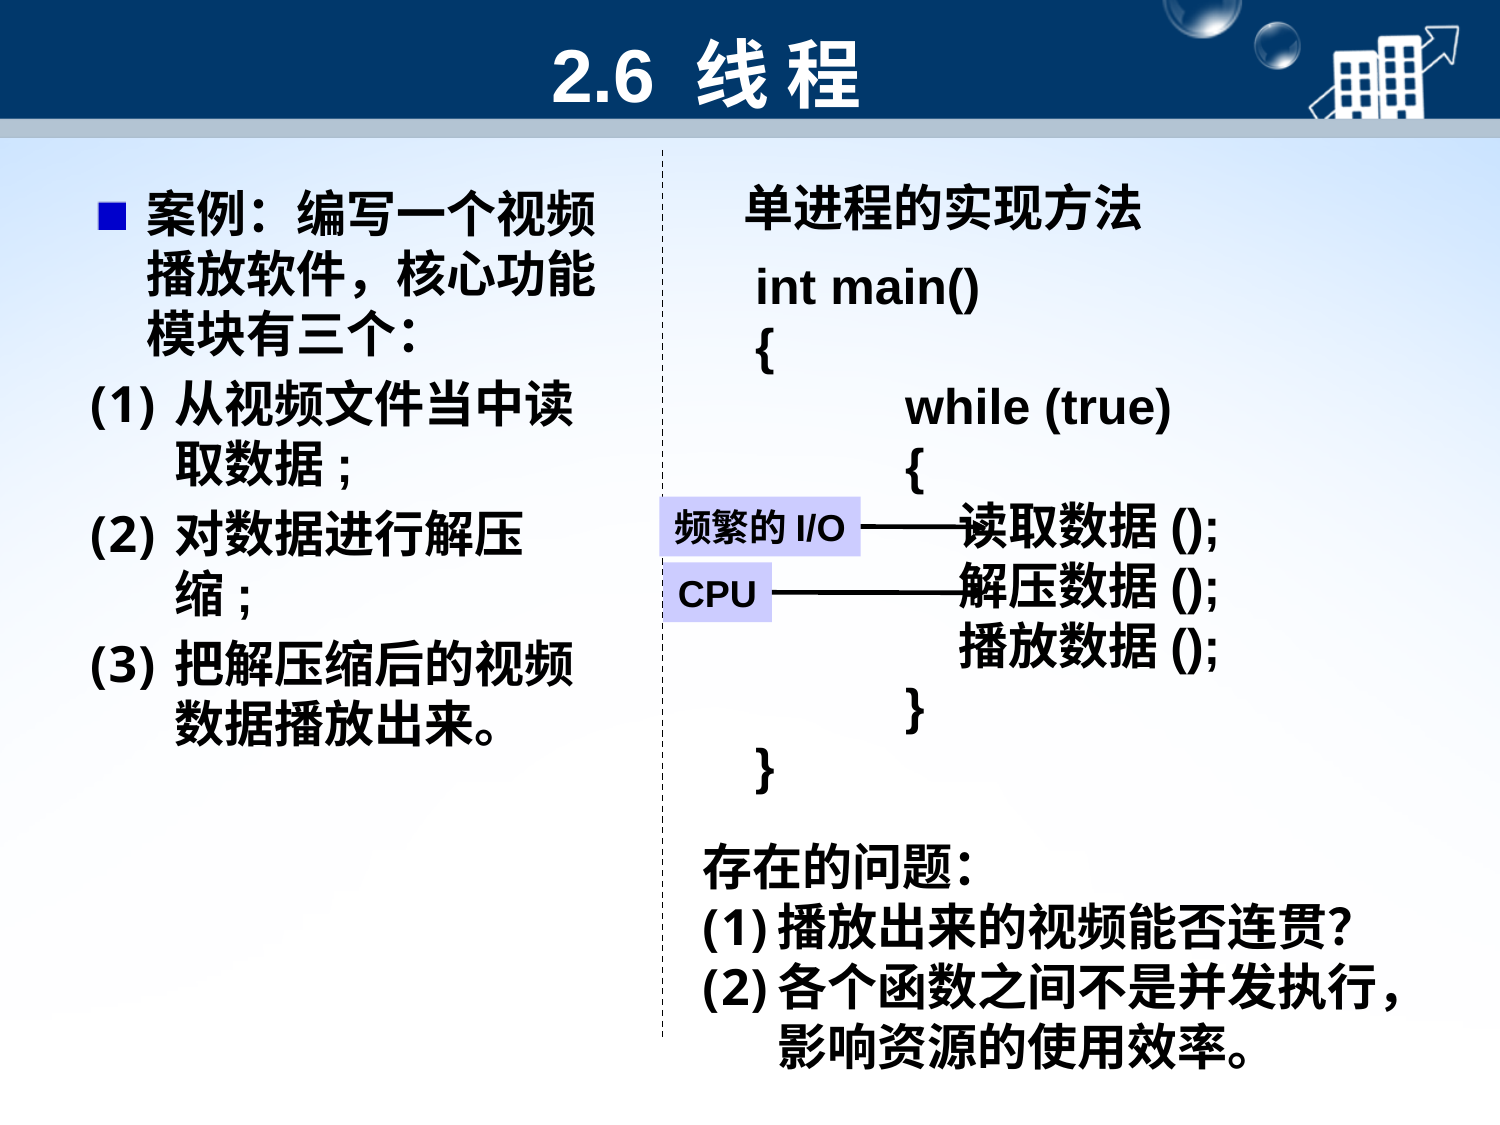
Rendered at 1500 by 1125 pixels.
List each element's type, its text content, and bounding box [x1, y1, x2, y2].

picture [0, 0, 1500, 1125]
list 案例：编写一个视频播放软件，核心功能模块有三个： 从视频文件当中读取数据; 对数据进行解压缩; 把解压缩后的视频数据播放出来。 [75, 174, 613, 1075]
title 2.6 线 程 [75, 45, 1338, 100]
text_box 单进程的实现方法 [728, 168, 1158, 244]
text_box 频繁的I/O [666, 496, 861, 557]
text_box int main() { while (true) { 读取数据(); 解压数据(); 播放数据(); } } [740, 246, 1236, 802]
text_box CPU [666, 562, 772, 623]
text_box 存在的问题： 播放出来的视频能否连贯？ 各个函数之间不是并发执行，影响资源的使用效率。 [687, 827, 1450, 1083]
